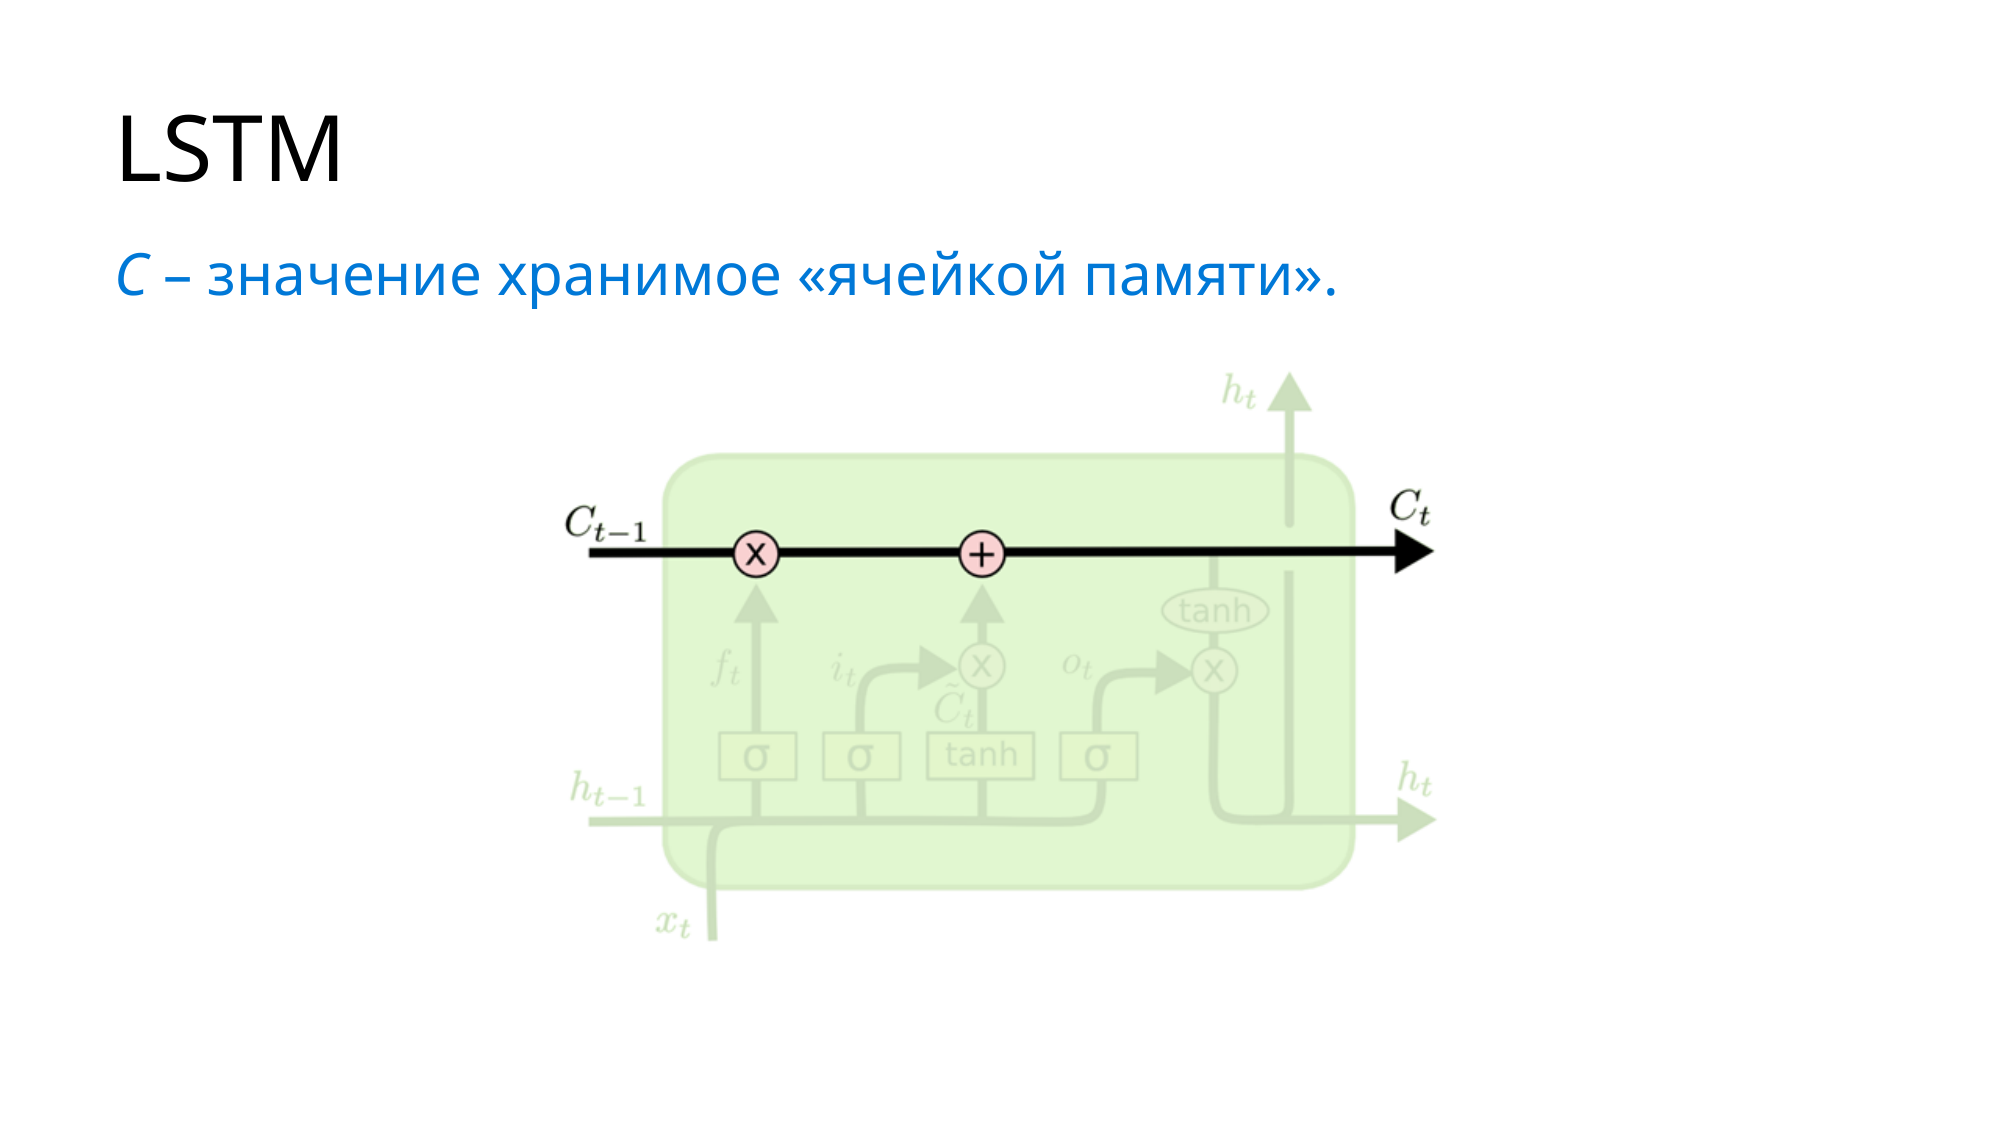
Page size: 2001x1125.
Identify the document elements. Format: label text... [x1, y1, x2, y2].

picture [557, 362, 1448, 954]
list С – значение хранимое «ячейкой памяти». [114, 237, 1840, 952]
title LSTM [114, 59, 1863, 209]
